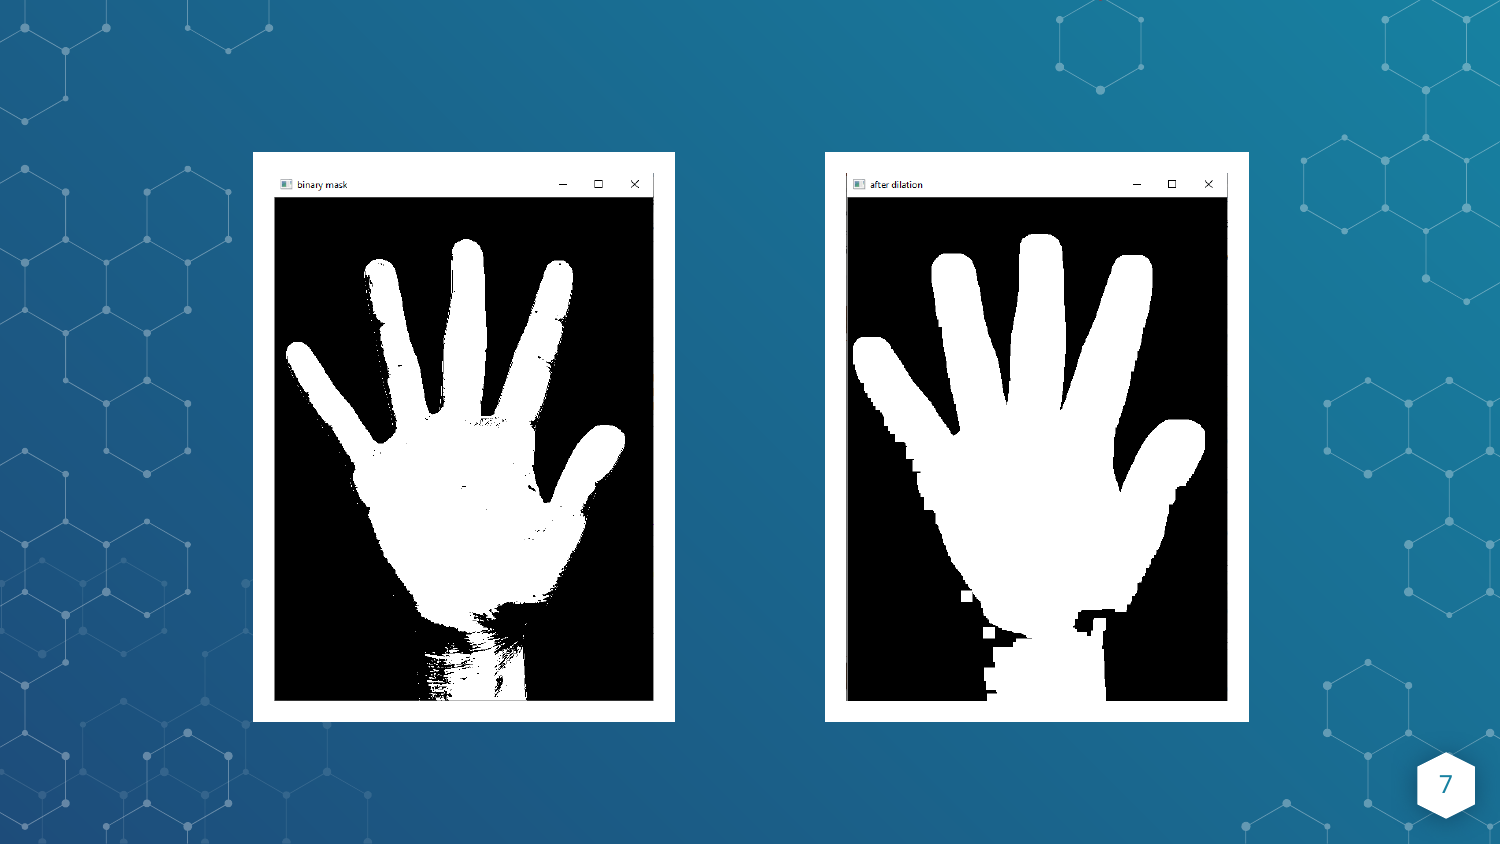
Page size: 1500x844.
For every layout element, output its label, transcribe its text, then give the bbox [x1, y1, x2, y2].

picture [845, 172, 1228, 702]
slide_number 7 [1417, 752, 1475, 819]
picture [273, 172, 655, 702]
